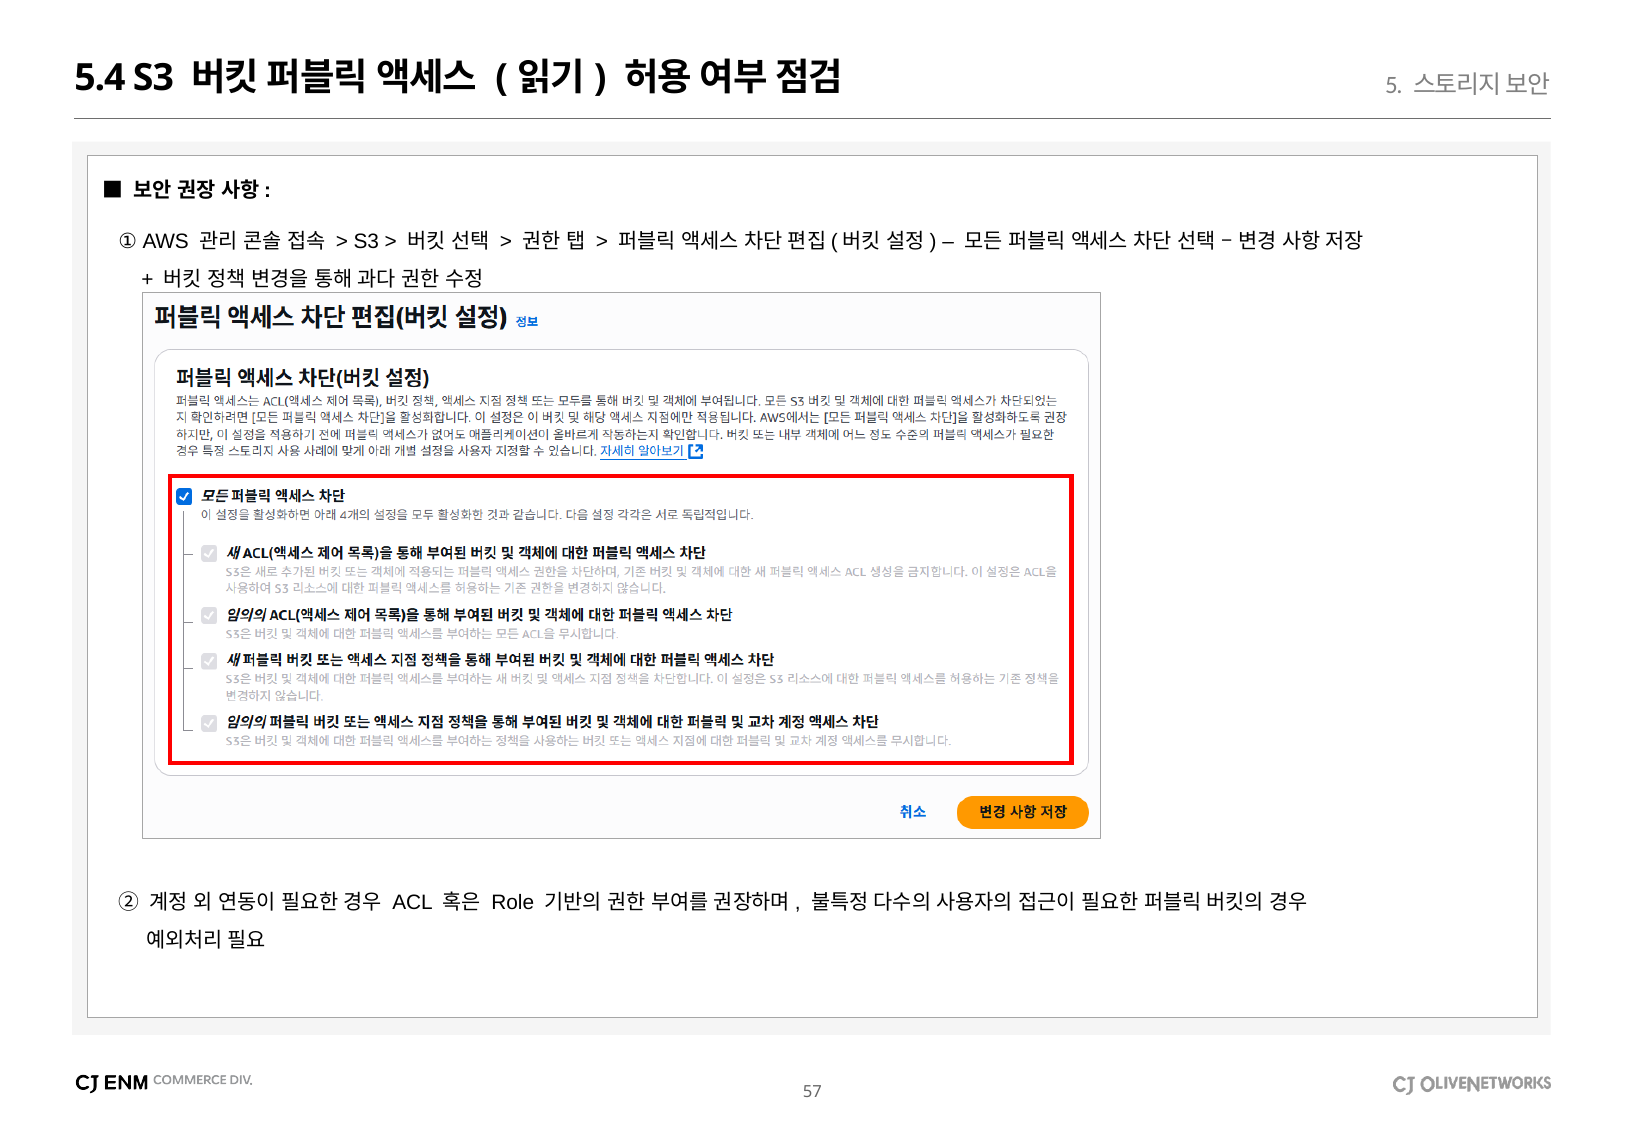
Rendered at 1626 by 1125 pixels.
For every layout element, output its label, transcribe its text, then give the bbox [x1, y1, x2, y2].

text_box [87, 154, 1539, 1019]
list 5.4 S3 버킷 퍼블릭 액세스 (읽기) 허용 여부 점검 [74, 46, 1271, 111]
picture [142, 292, 1100, 839]
picture [68, 1067, 260, 1101]
picture [1393, 1076, 1551, 1095]
list 5. 스토리지 보안 [1271, 60, 1551, 98]
text_box [71, 141, 1552, 1036]
text_box ■ 보안 권장 사항: [87, 169, 355, 210]
text_box ② 계정 외 연동이 필요한 경우 ACL 혹은 Role 기반의 권한 부여를 권장하며, 불특정 다수의 사용자의 접근이 필요한 퍼블릭 버킷의 경우 예외처리 필요 [103, 868, 1527, 959]
text_box ① AWS 관리 콘솔 접속 > S3 > 버킷 선택 > 권한 탭 > 퍼블릭 액세스 차단 편집(버킷 설정) – 모든 퍼블릭 액세스 차단 선택 – 변경 사항 저장 + 버킷 정책 변경을 통해 과다 권한 수정 [103, 208, 1527, 298]
